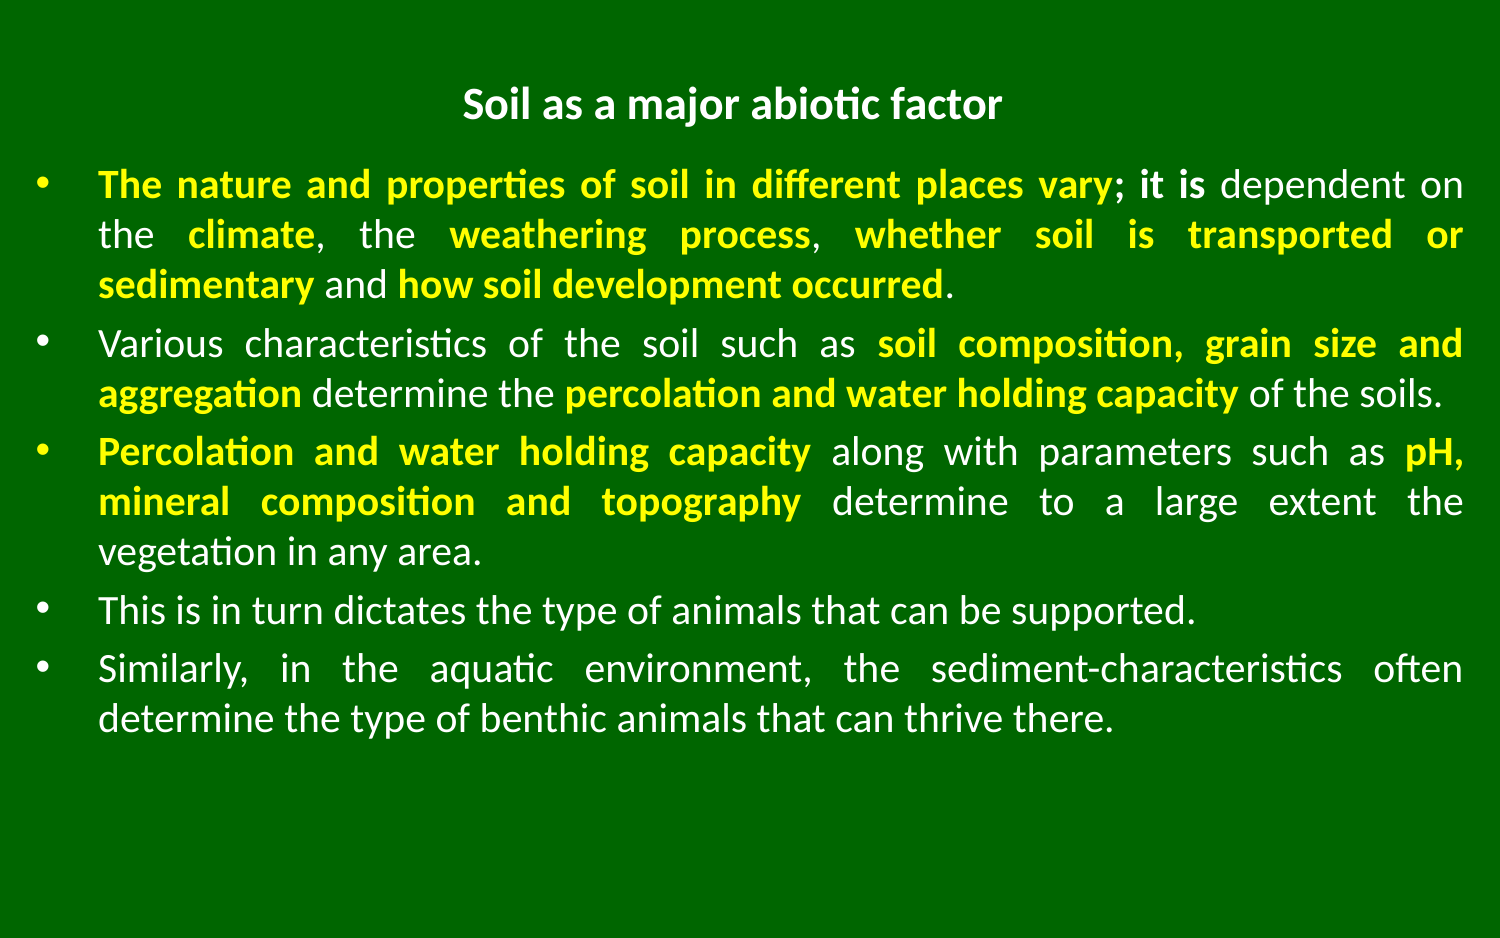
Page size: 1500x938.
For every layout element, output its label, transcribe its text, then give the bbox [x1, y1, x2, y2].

title Soil as a major abiotic factor [63, 22, 1403, 149]
list The nature and properties of soil in different places vary; it is dependent on the climate, the weathering process, whether soil is transported or sedimentary and how soil development occurred. Various characteristics of the soil such as soil composition, grain size and aggregation determine the percolation and water holding capacity of the soils. Percolation and water holding capacity along with parameters such as pH, mineral composition and topography determine to a large extent the vegetation in any area. This is in turn dictates the type of animals that can be supported. Similarly, in the aquatic environment, the sediment-characteristics often determine the type of benthic animals that can thrive there. [20, 149, 1480, 908]
